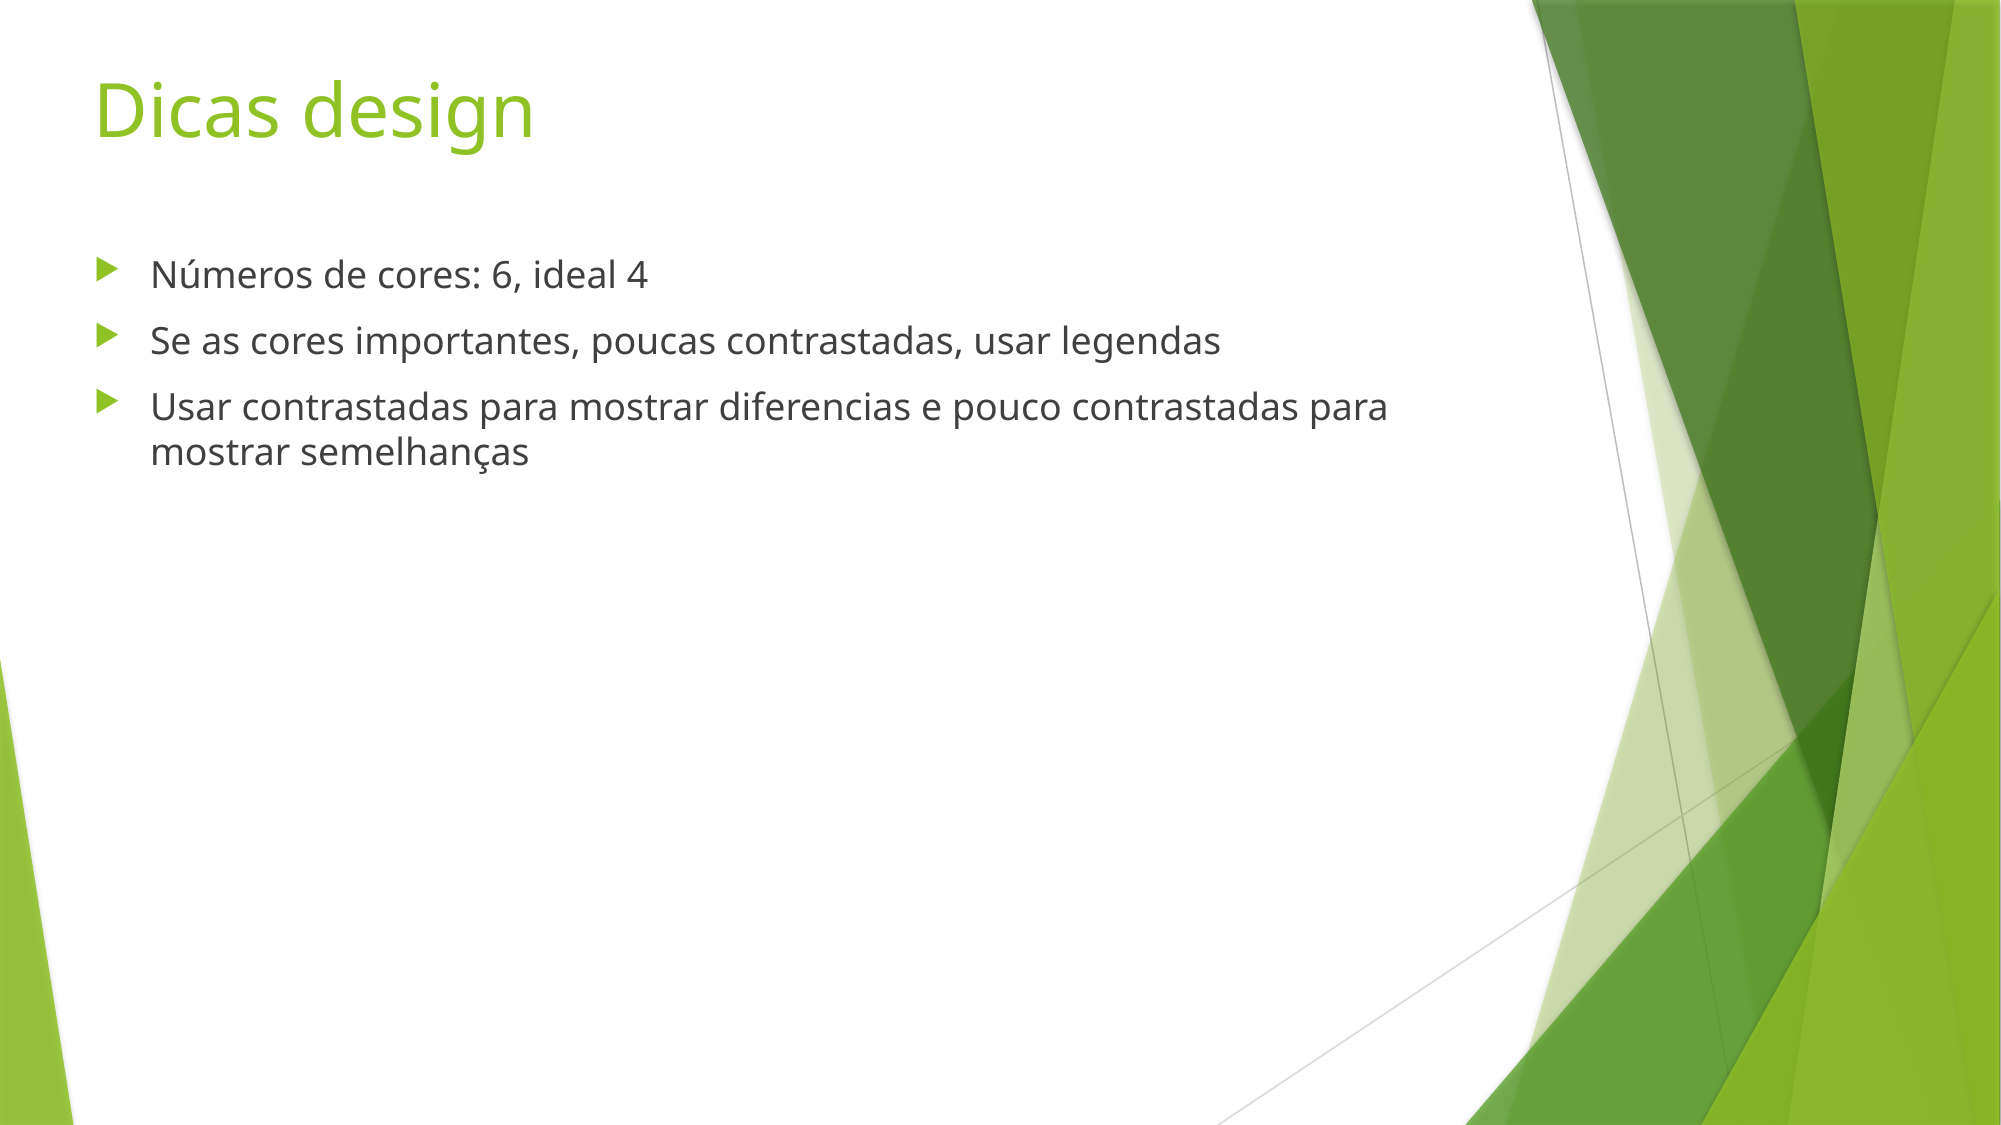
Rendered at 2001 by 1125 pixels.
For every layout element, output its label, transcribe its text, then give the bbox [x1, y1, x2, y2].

title Dicas design [78, 54, 1489, 243]
list Números de cores: 6, ideal 4 Se as cores importantes, poucas contrastadas, usar legendas Usar contrastadas para mostrar diferencias e pouco contrastadas para mostrar semelhanças [78, 243, 1489, 511]
